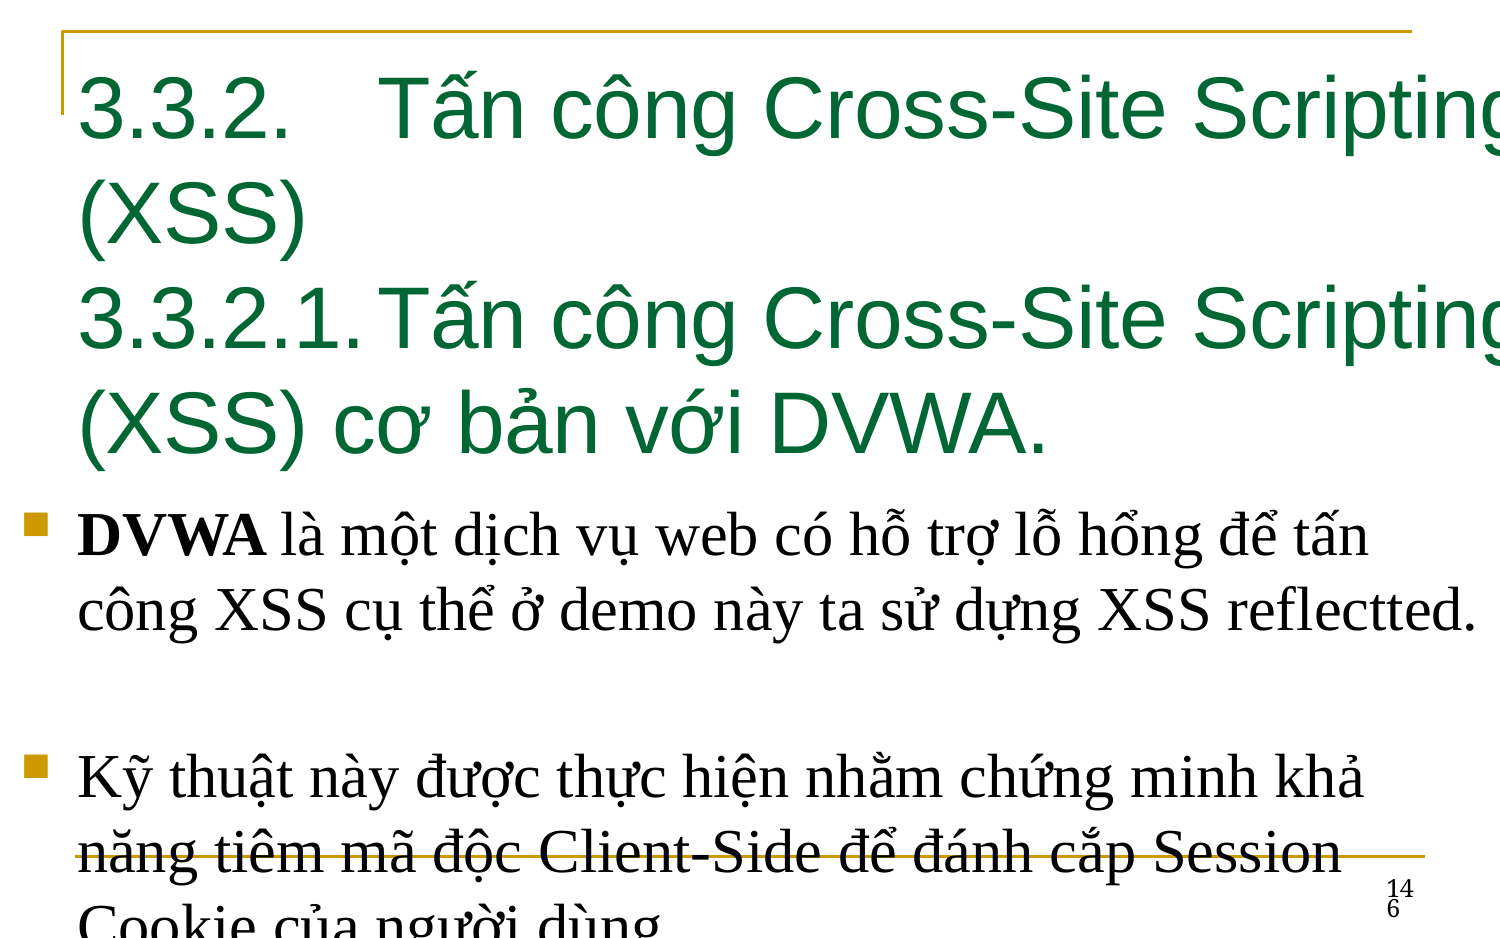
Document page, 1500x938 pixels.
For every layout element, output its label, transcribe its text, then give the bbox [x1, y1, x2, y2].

text_box DVWA là một dịch vụ web có hỗ trợ lỗ hổng để tấn công XSS cụ thể ở demo này ta sử dựng XSS reflectted. Kỹ thuật này được thực hiện nhằm chứng minh khả năng tiêm mã độc Client-Side để đánh cắp Session Cookie của người dùng [18, 475, 1482, 938]
title 3.3.2. Tấn công Cross-Site Scripting (XSS) 3.3.2.1. Tấn công Cross-Site Scripting (XSS) cơ bản với DVWA. [75, 48, 1500, 472]
